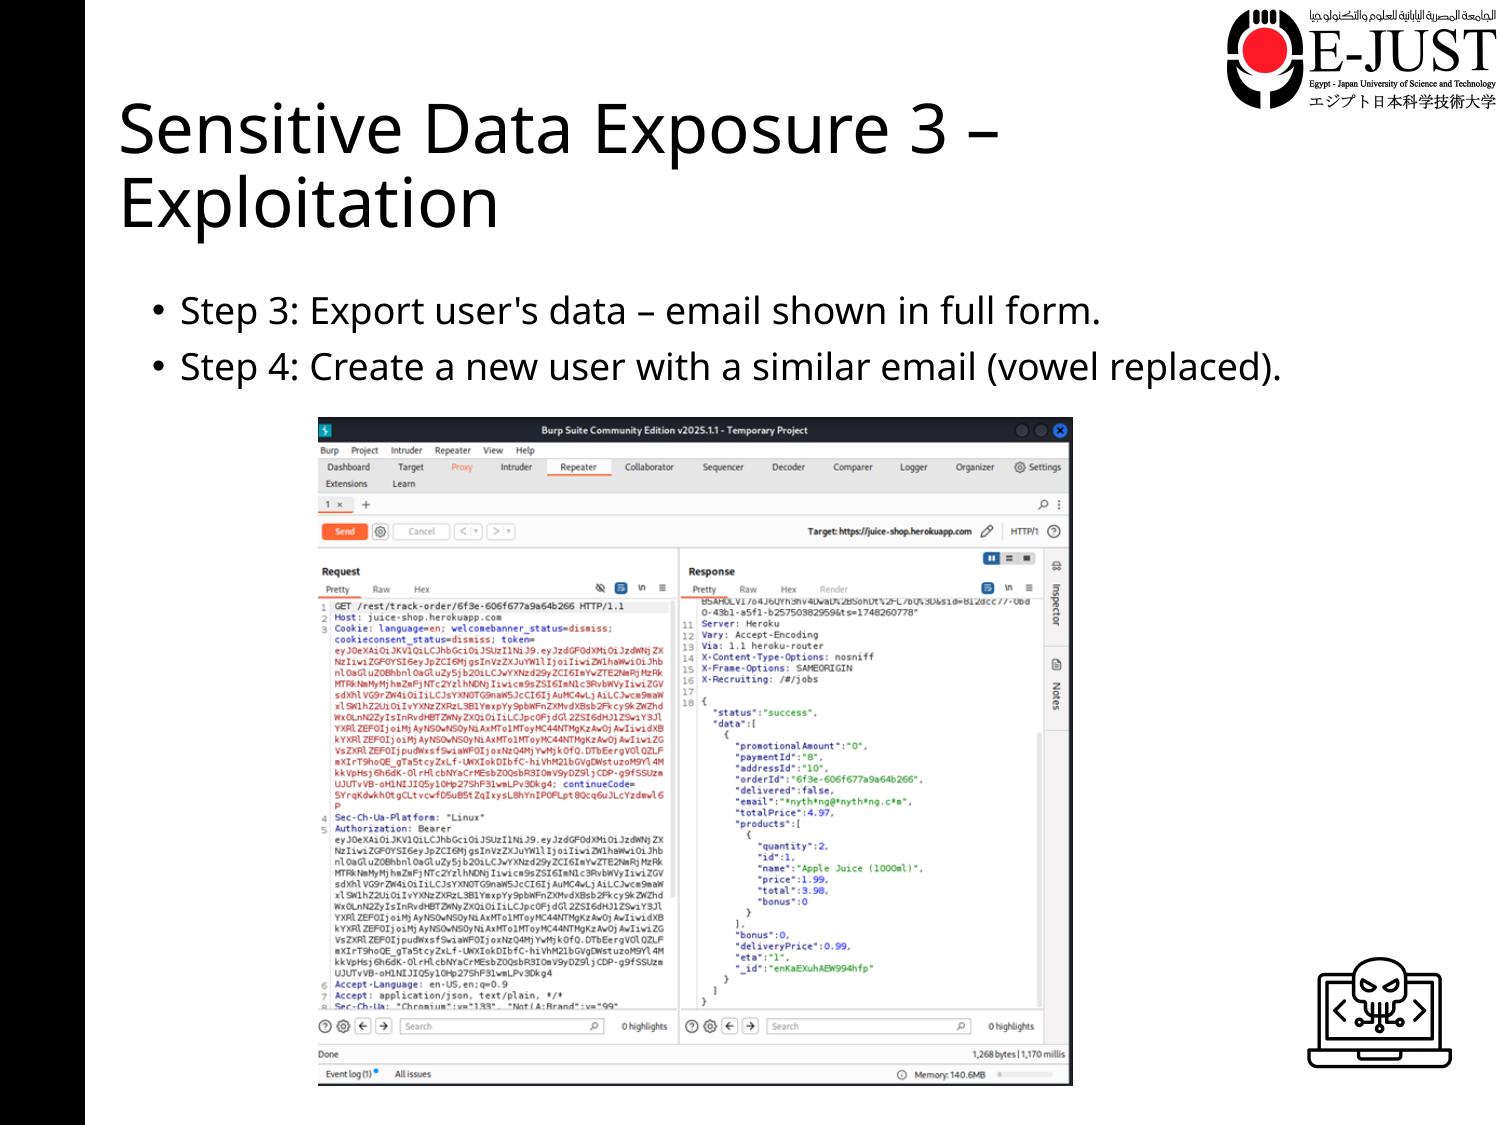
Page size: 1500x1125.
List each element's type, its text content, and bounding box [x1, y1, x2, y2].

list Step 3: Export user's data – email shown in full form. Step 4: Create a new user with a similar email (vowel replaced). [137, 216, 1431, 930]
picture [1305, 939, 1453, 1087]
text_box [0, 0, 85, 1125]
picture [317, 417, 1073, 1087]
picture [1220, 0, 1500, 148]
title Sensitive Data Exposure 3 – Exploitation [103, 59, 1397, 278]
